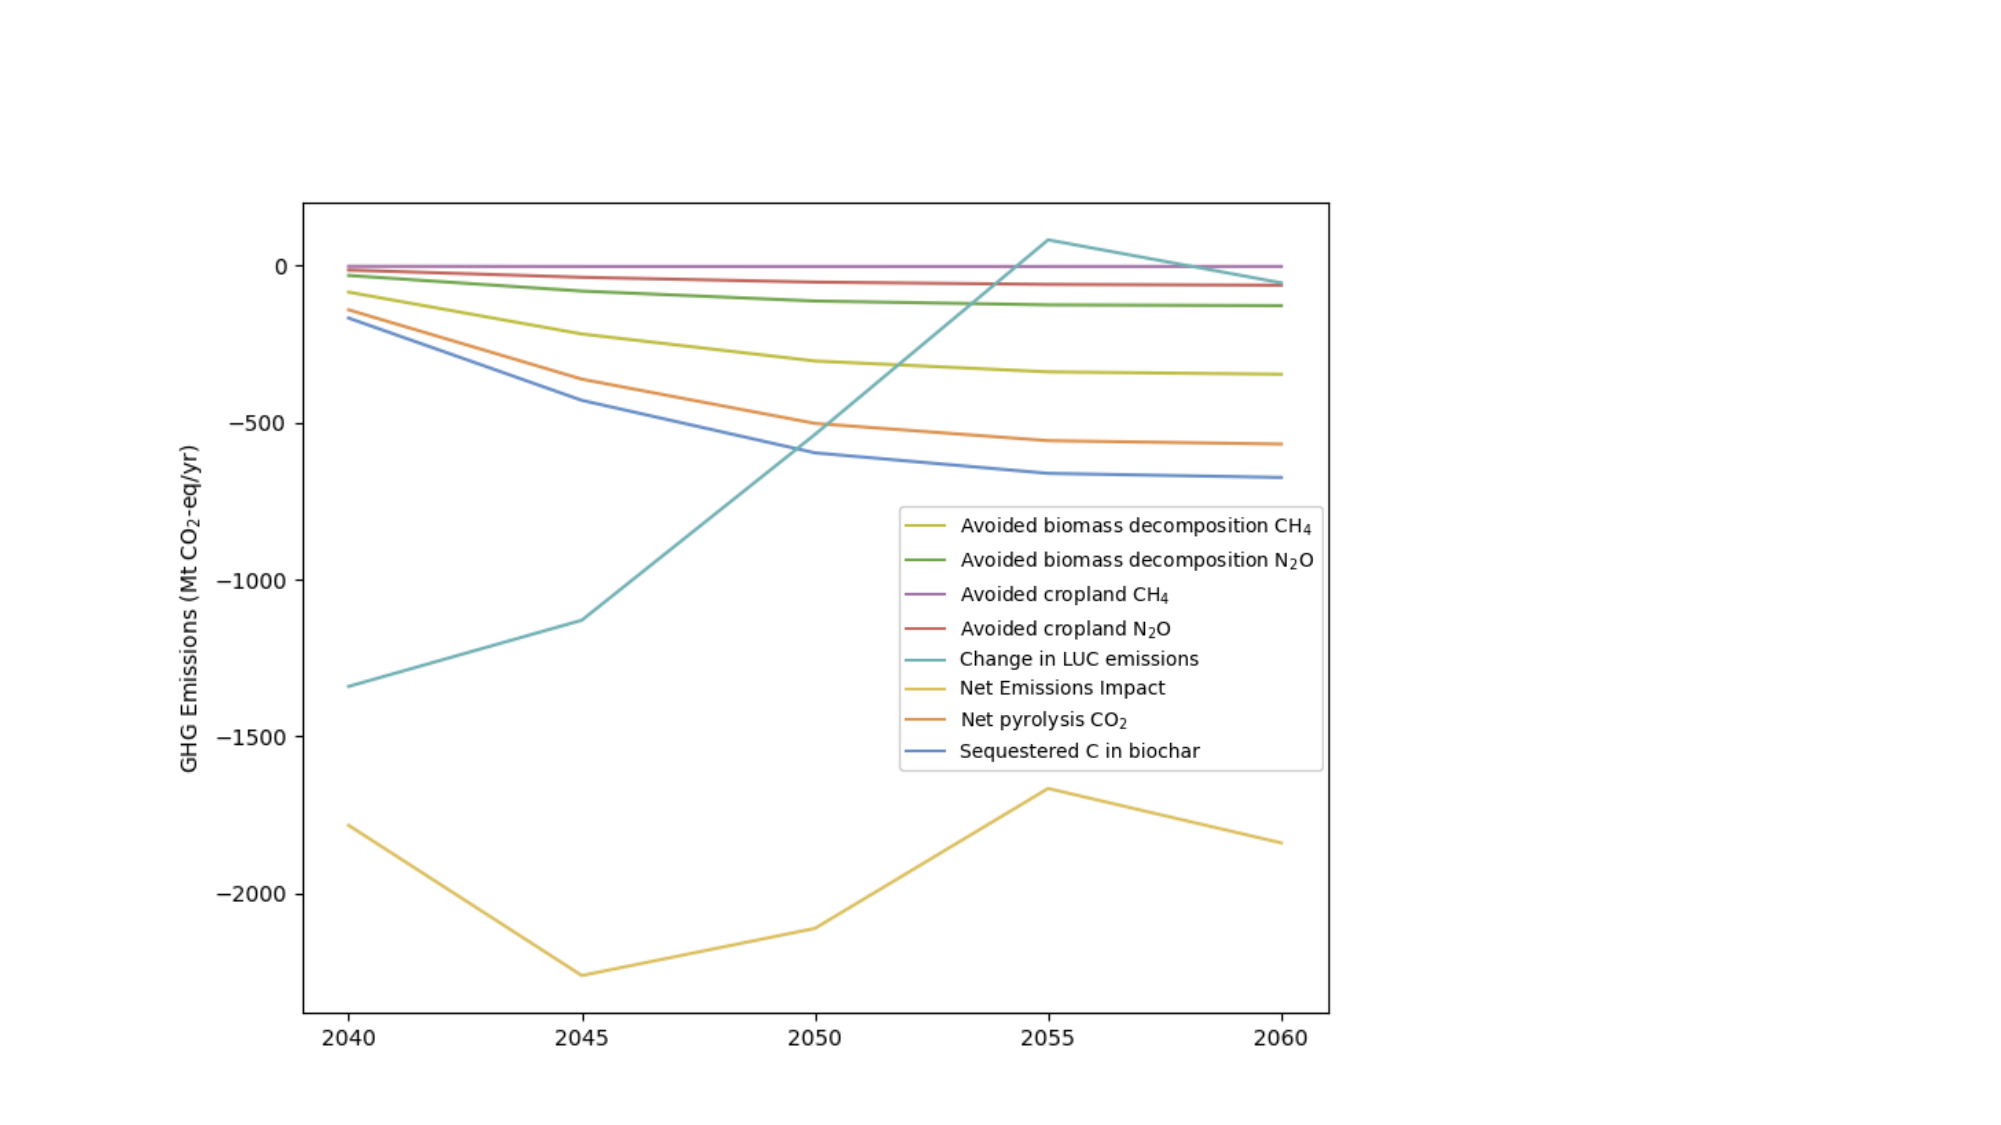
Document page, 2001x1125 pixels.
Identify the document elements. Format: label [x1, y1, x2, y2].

picture [168, 199, 1341, 1053]
